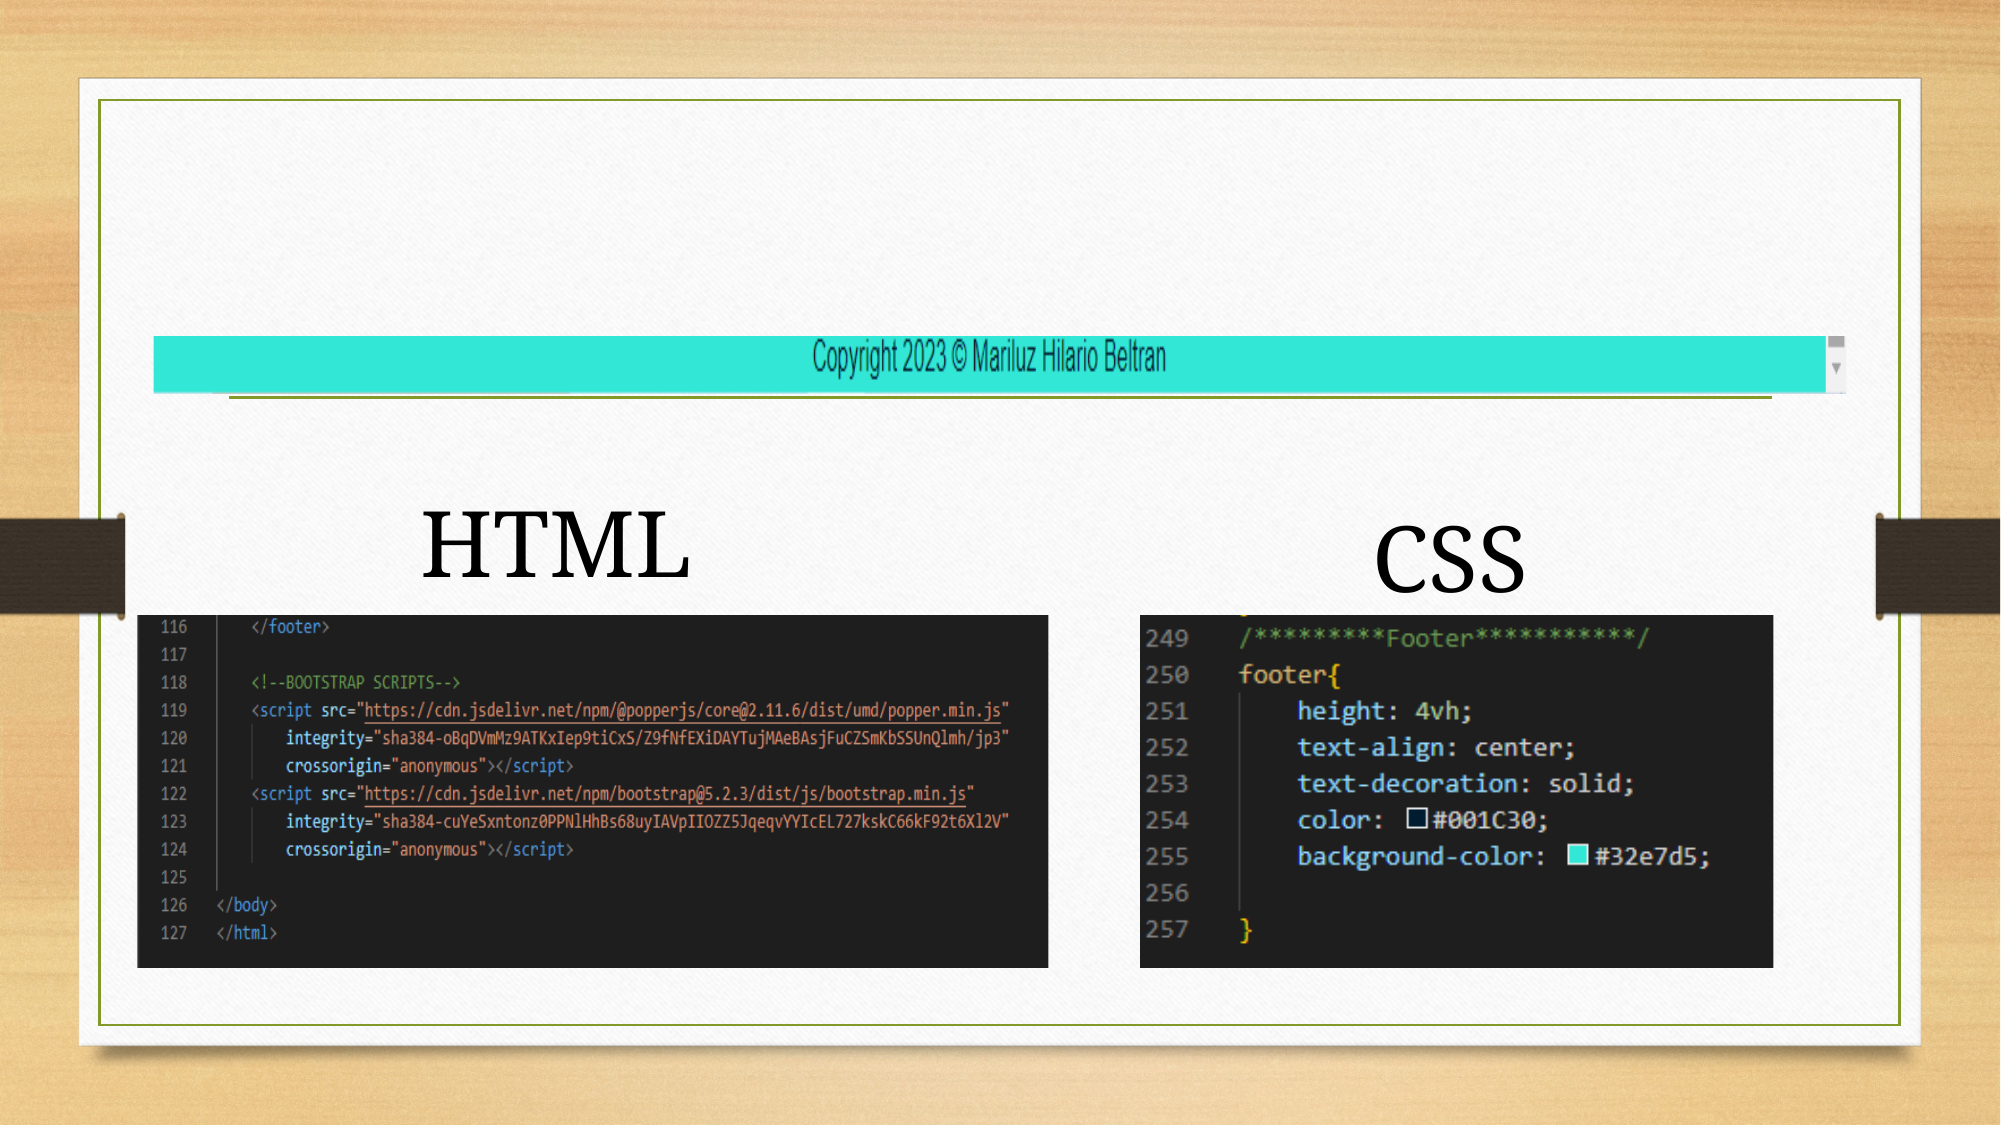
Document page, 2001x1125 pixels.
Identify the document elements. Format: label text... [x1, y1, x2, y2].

picture [0, 0, 2001, 1125]
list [153, 336, 1847, 394]
text_box CSS [1357, 453, 1638, 614]
text_box HTML [405, 438, 781, 614]
